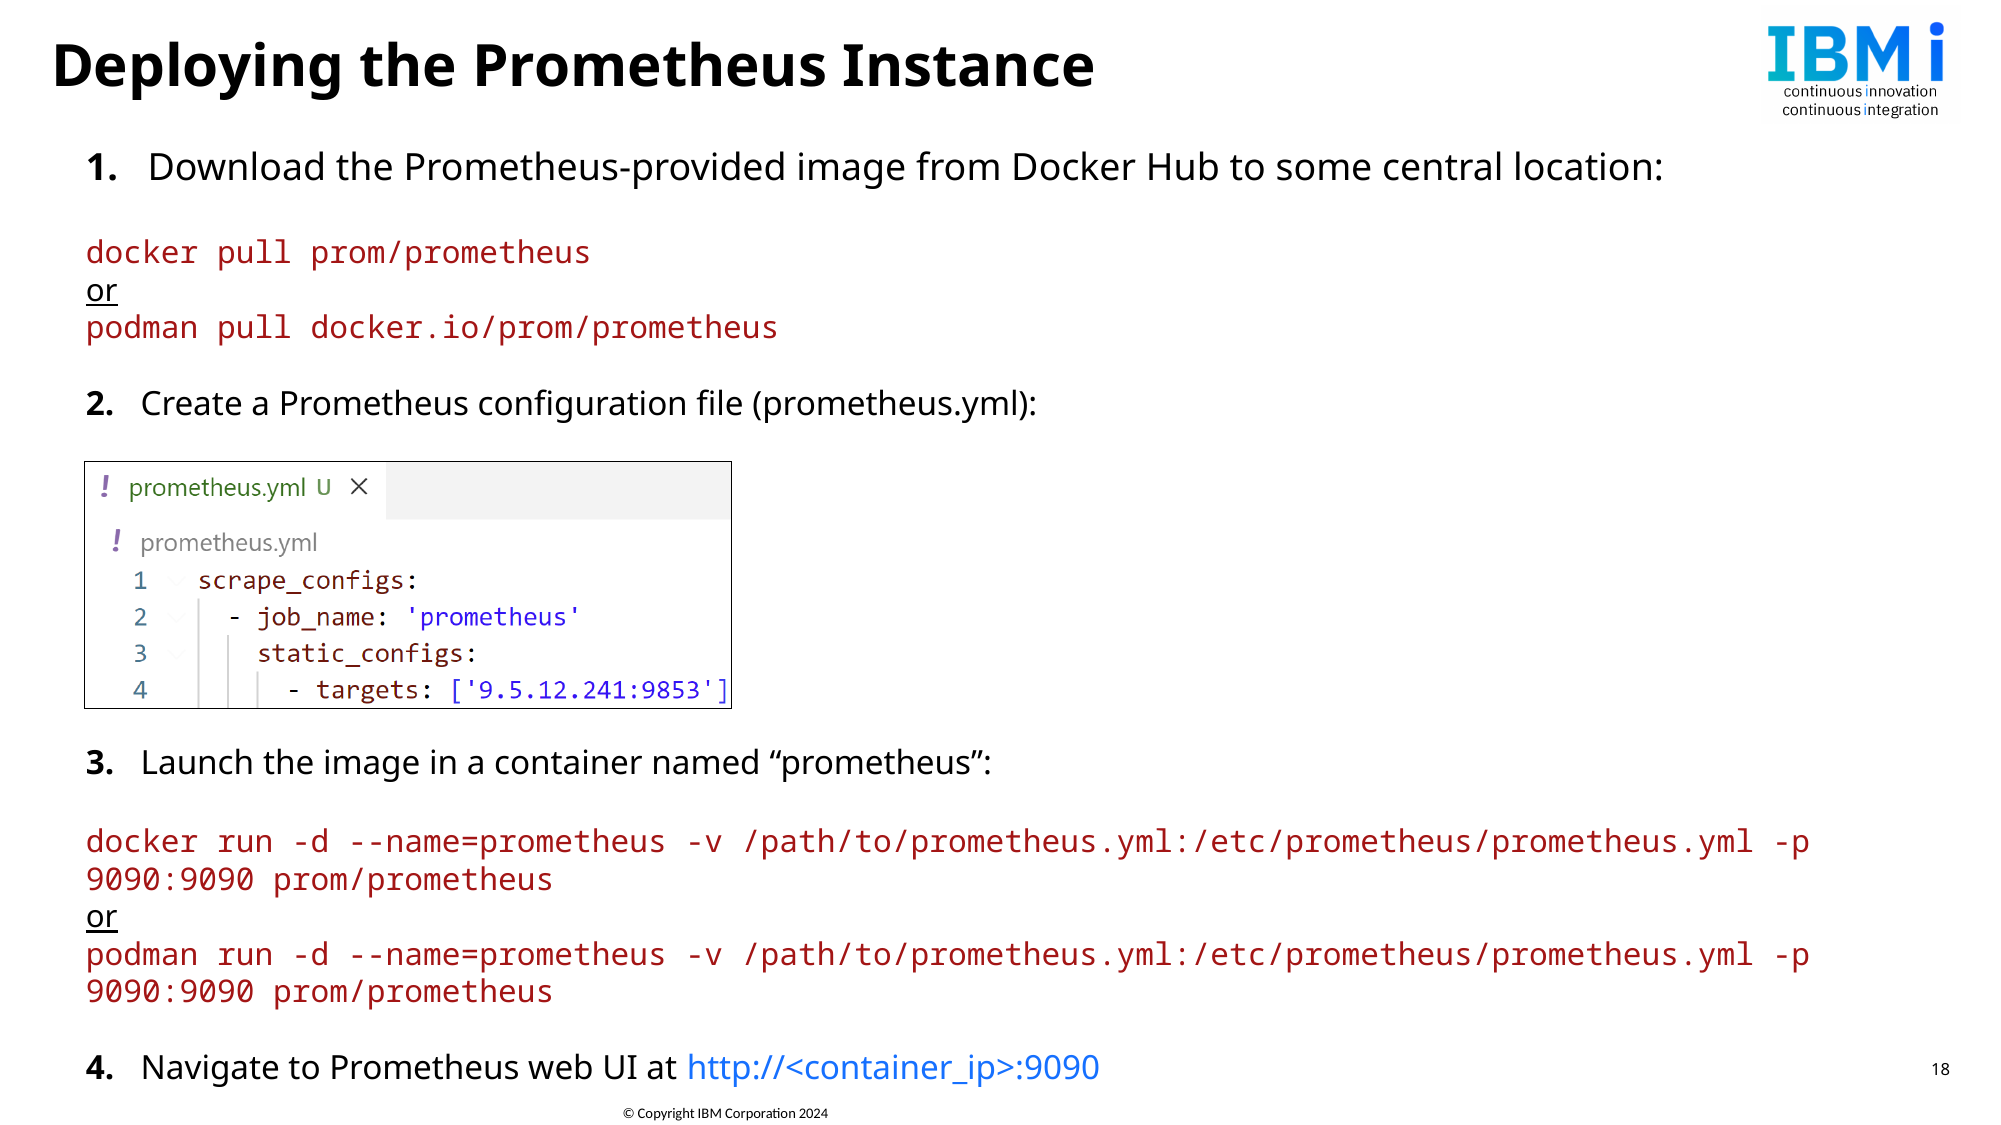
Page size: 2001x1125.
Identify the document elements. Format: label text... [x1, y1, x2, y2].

list 1. Download the Prometheus-provided image from Docker Hub to some central location: docker pull prom/prometheus or podman pull docker.io/prom/prometheus 2. Create a Prometheus configuration file (prometheus.yml): 3. Launch the image in a container named “prometheus”: docker run -d --name=prometheus -v /path/to/prometheus.yml:/etc/prometheus/prometheus.yml -p 9090:9090 prom/prometheus or podman run -d --name=prometheus -v /path/to/prometheus.yml:/etc/prometheus/prometheus.yml -p 9090:9090 prom/prometheus 4. Navigate to Prometheus web UI at http://<container_ip>:9090 [70, 135, 1864, 1107]
picture [1761, 5, 1961, 124]
picture [84, 461, 732, 710]
slide_number 18 [1864, 1055, 1950, 1086]
text_box Deploying the Prometheus Instance [50, 36, 1721, 101]
